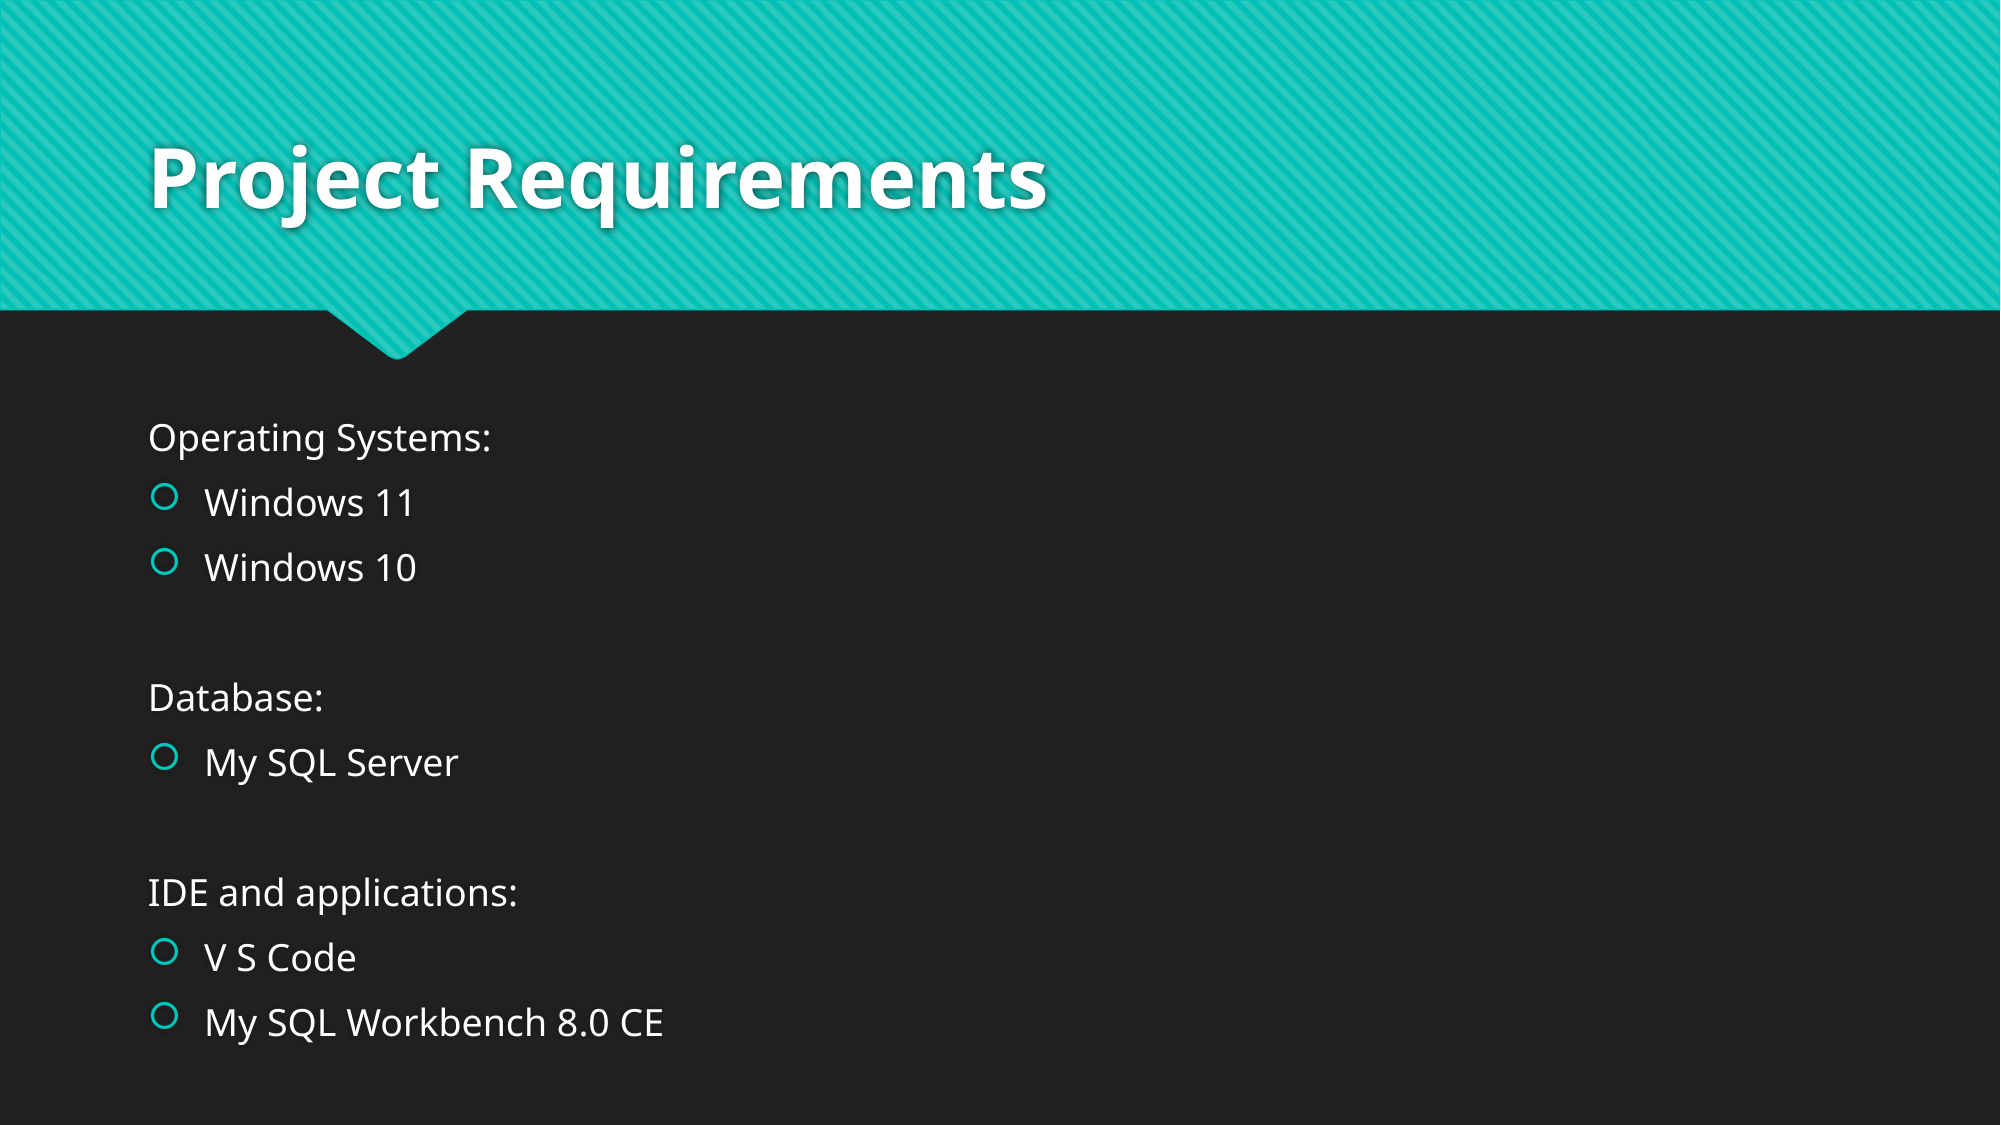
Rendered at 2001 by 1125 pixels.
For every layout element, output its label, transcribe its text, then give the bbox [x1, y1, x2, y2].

list Operating Systems: Windows 11 Windows 10 Database: My SQL Server IDE and applications: V S Code My SQL Workbench 8.0 CE [132, 406, 1581, 1057]
title Project Requirements [132, 73, 1868, 233]
